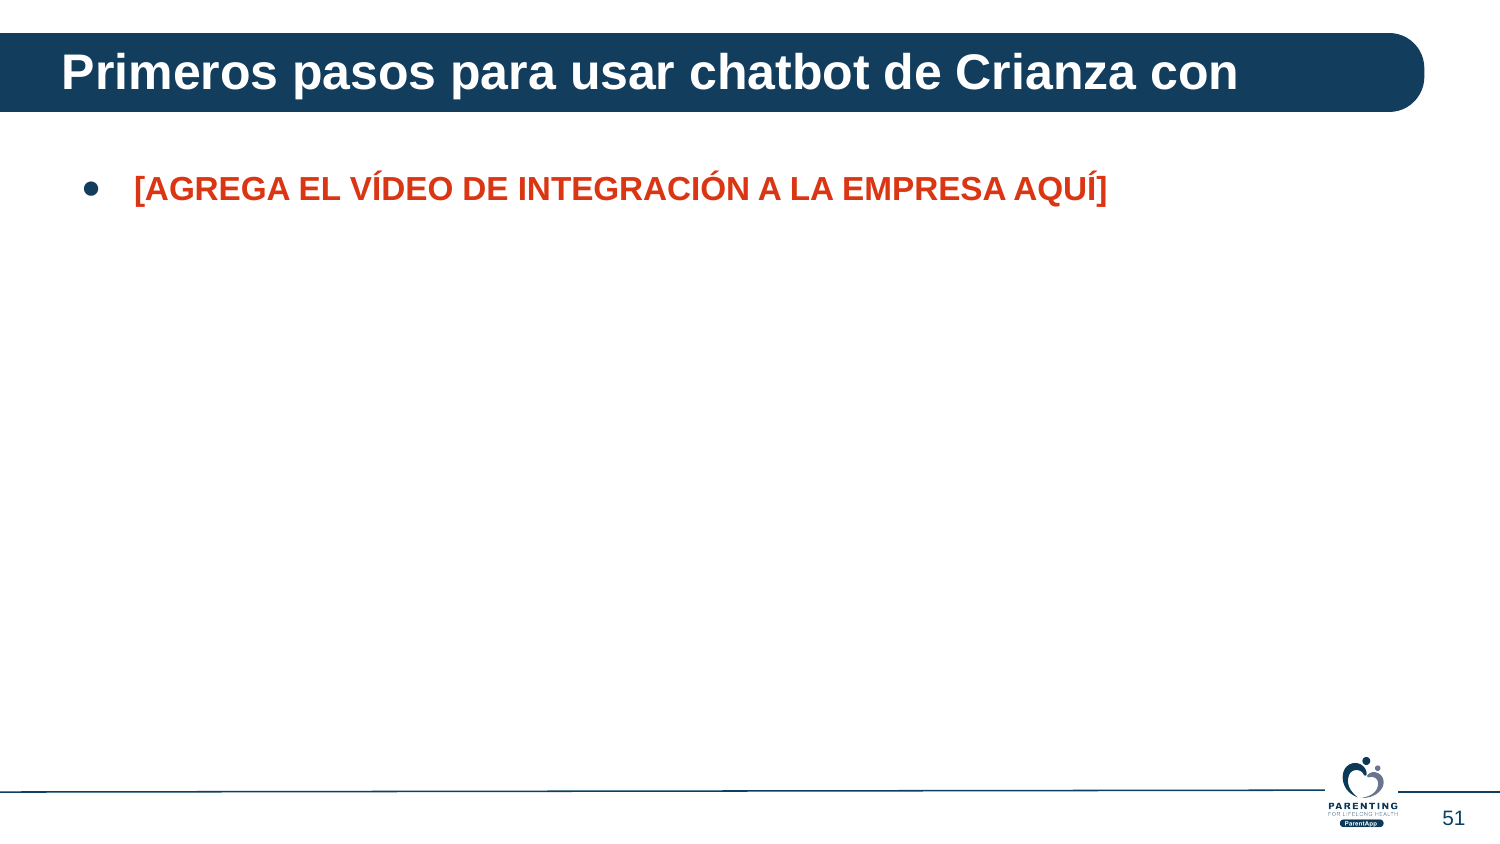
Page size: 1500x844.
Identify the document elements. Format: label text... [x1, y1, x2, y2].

text_box Primeros pasos para usar chatbot de Crianza con Conciencia+ [46, 32, 1500, 168]
picture [1328, 756, 1398, 828]
text_box [0, 33, 46, 112]
text_box [AGREGA EL VÍDEO DE INTEGRACIÓN A LA EMPRESA AQUÍ] [44, 159, 1390, 215]
